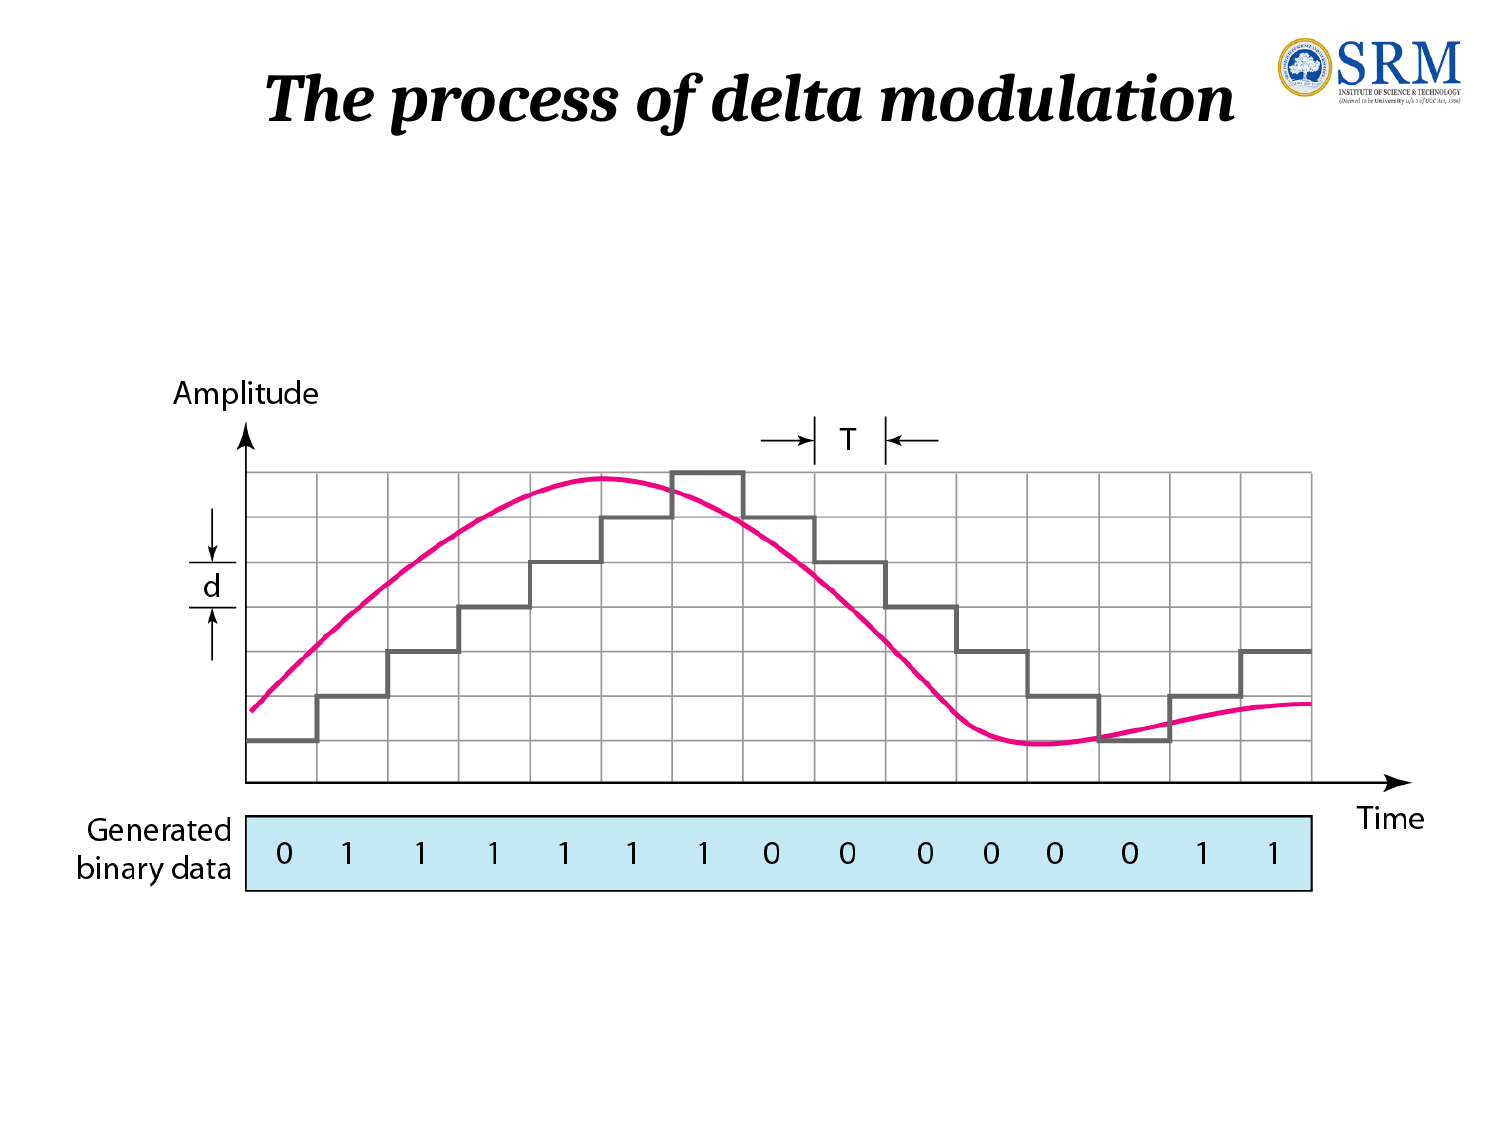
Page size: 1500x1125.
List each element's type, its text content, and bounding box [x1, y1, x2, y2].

title The process of delta modulation [74, 44, 1426, 233]
picture [1275, 25, 1466, 113]
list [74, 375, 1426, 892]
